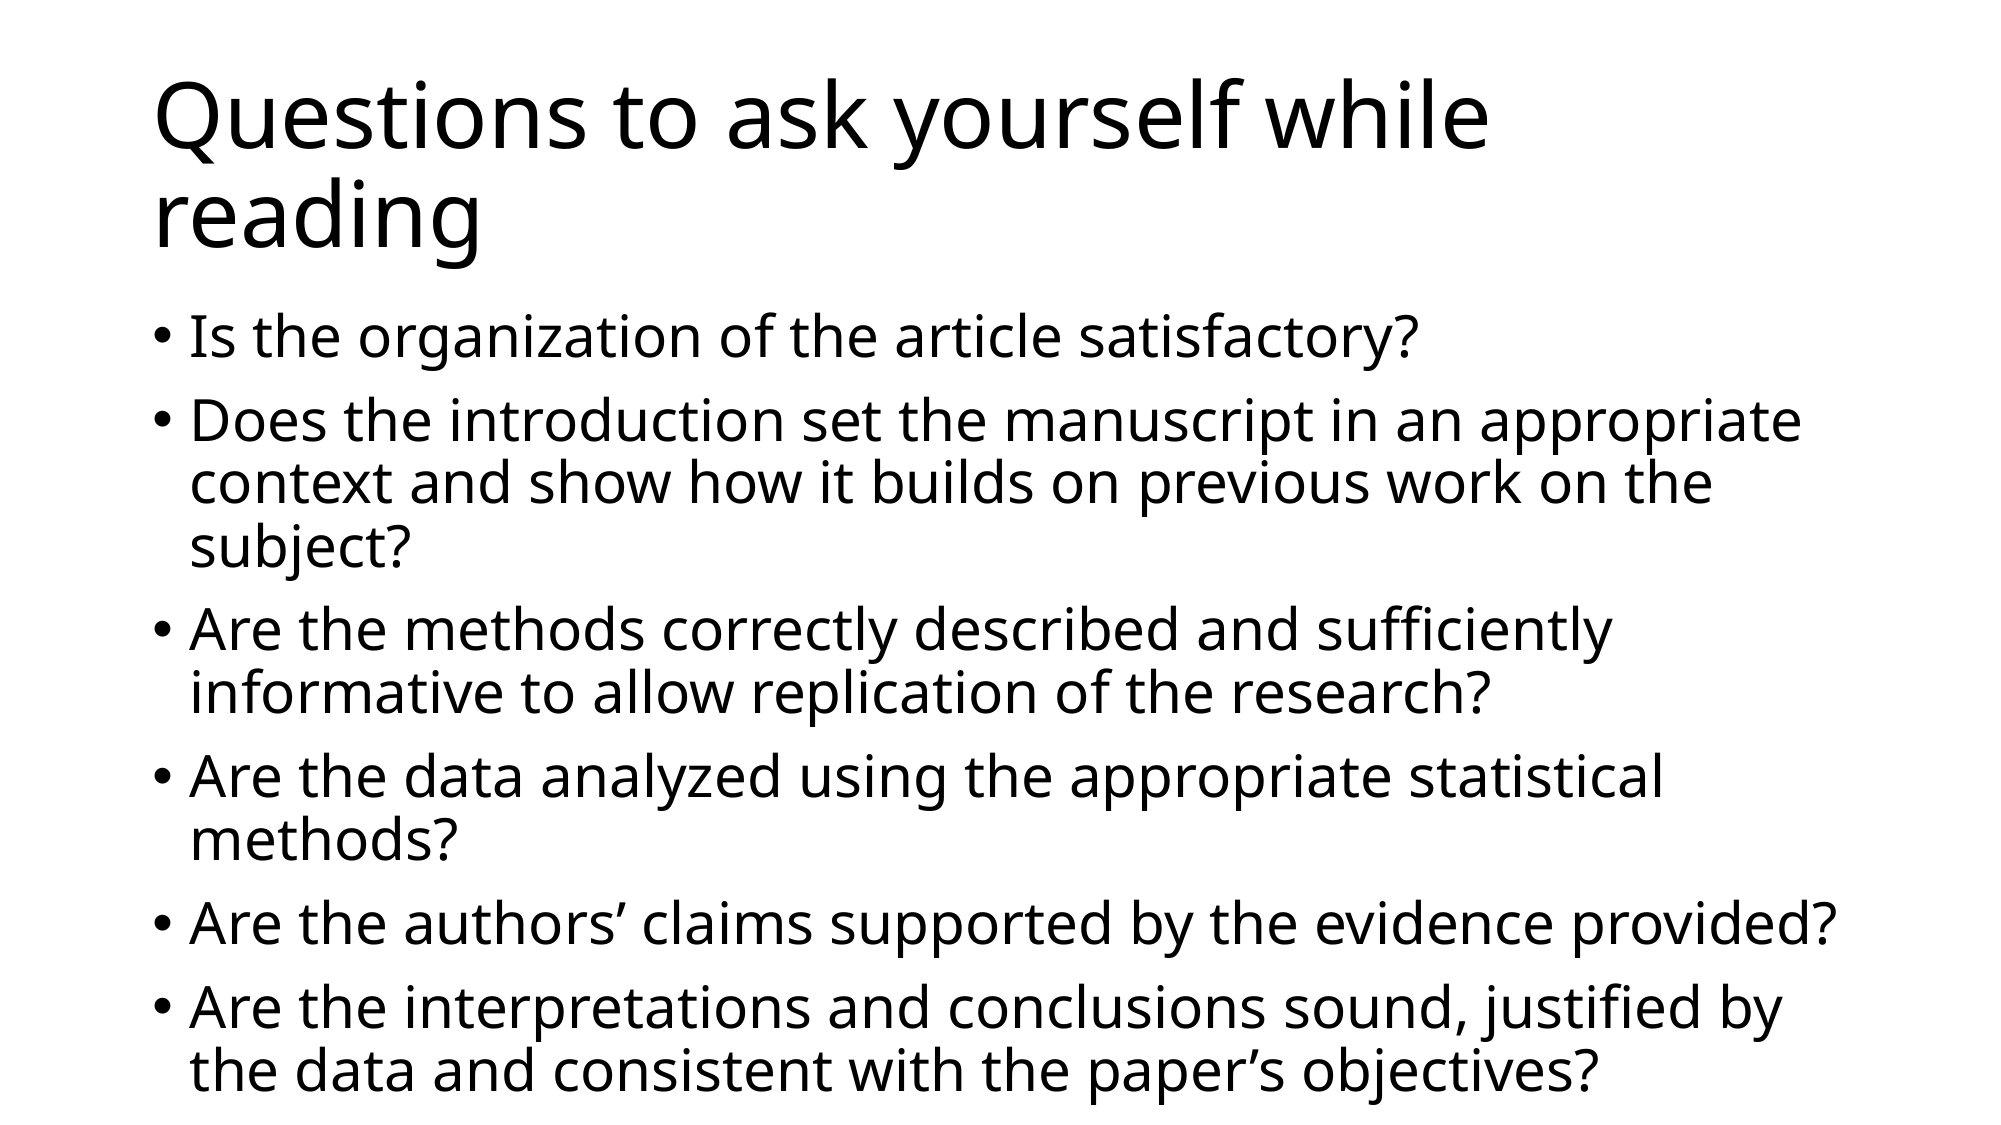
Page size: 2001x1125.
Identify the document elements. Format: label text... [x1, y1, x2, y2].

title Questions to ask yourself while reading [137, 59, 1863, 278]
list Is the organization of the article satisfactory? Does the introduction set the manuscript in an appropriate context and show how it builds on previous work on the subject? Are the methods correctly described and sufficiently informative to allow replication of the research? Are the data analyzed using the appropriate statistical methods? Are the authors’ claims supported by the evidence provided? Are the interpretations and conclusions sound, justified by the data and consistent with the paper’s objectives? [137, 299, 1863, 1014]
